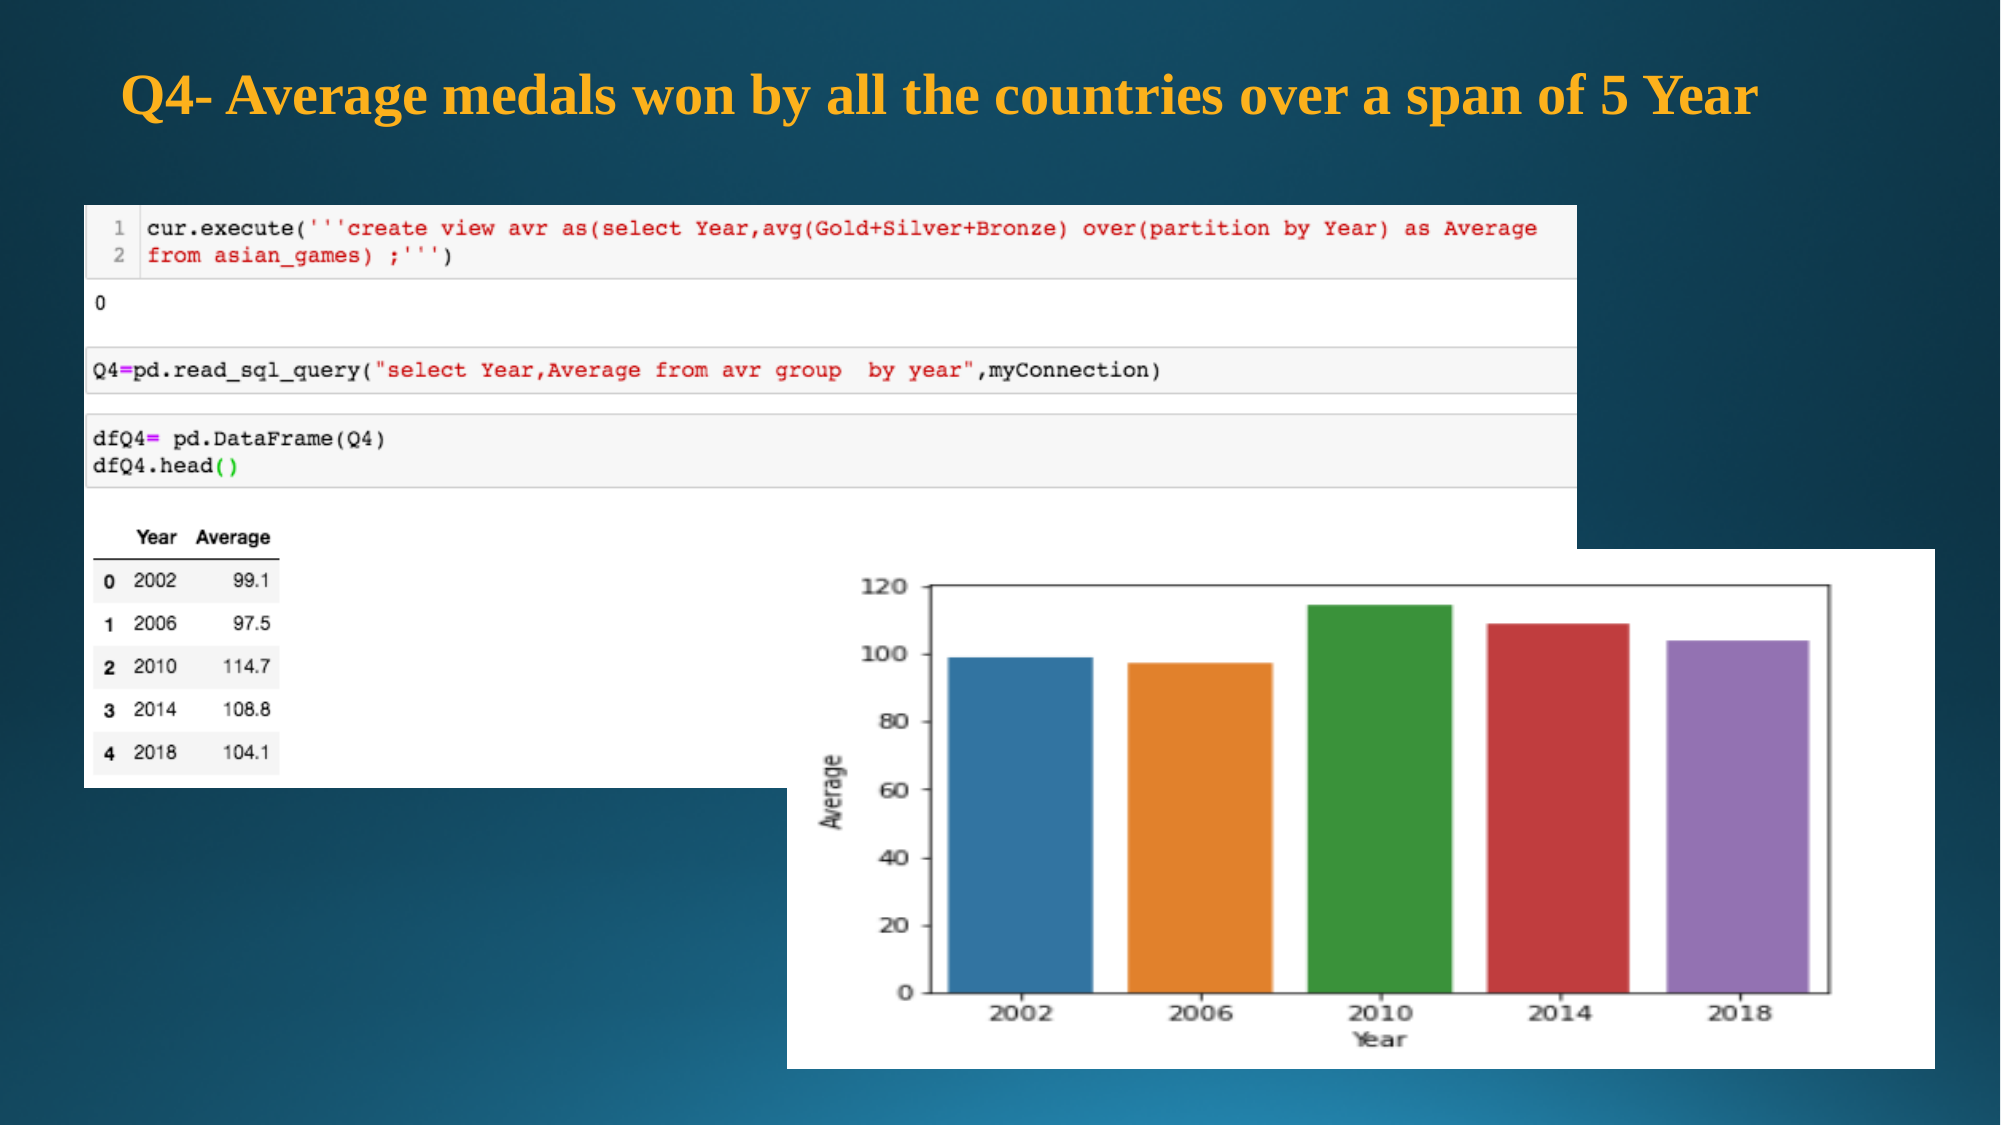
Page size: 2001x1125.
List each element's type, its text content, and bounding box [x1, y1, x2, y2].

picture [0, 0, 2001, 1125]
text_box Q4- Average medals won by all the countries over a span of 5 Year [43, 45, 1822, 136]
